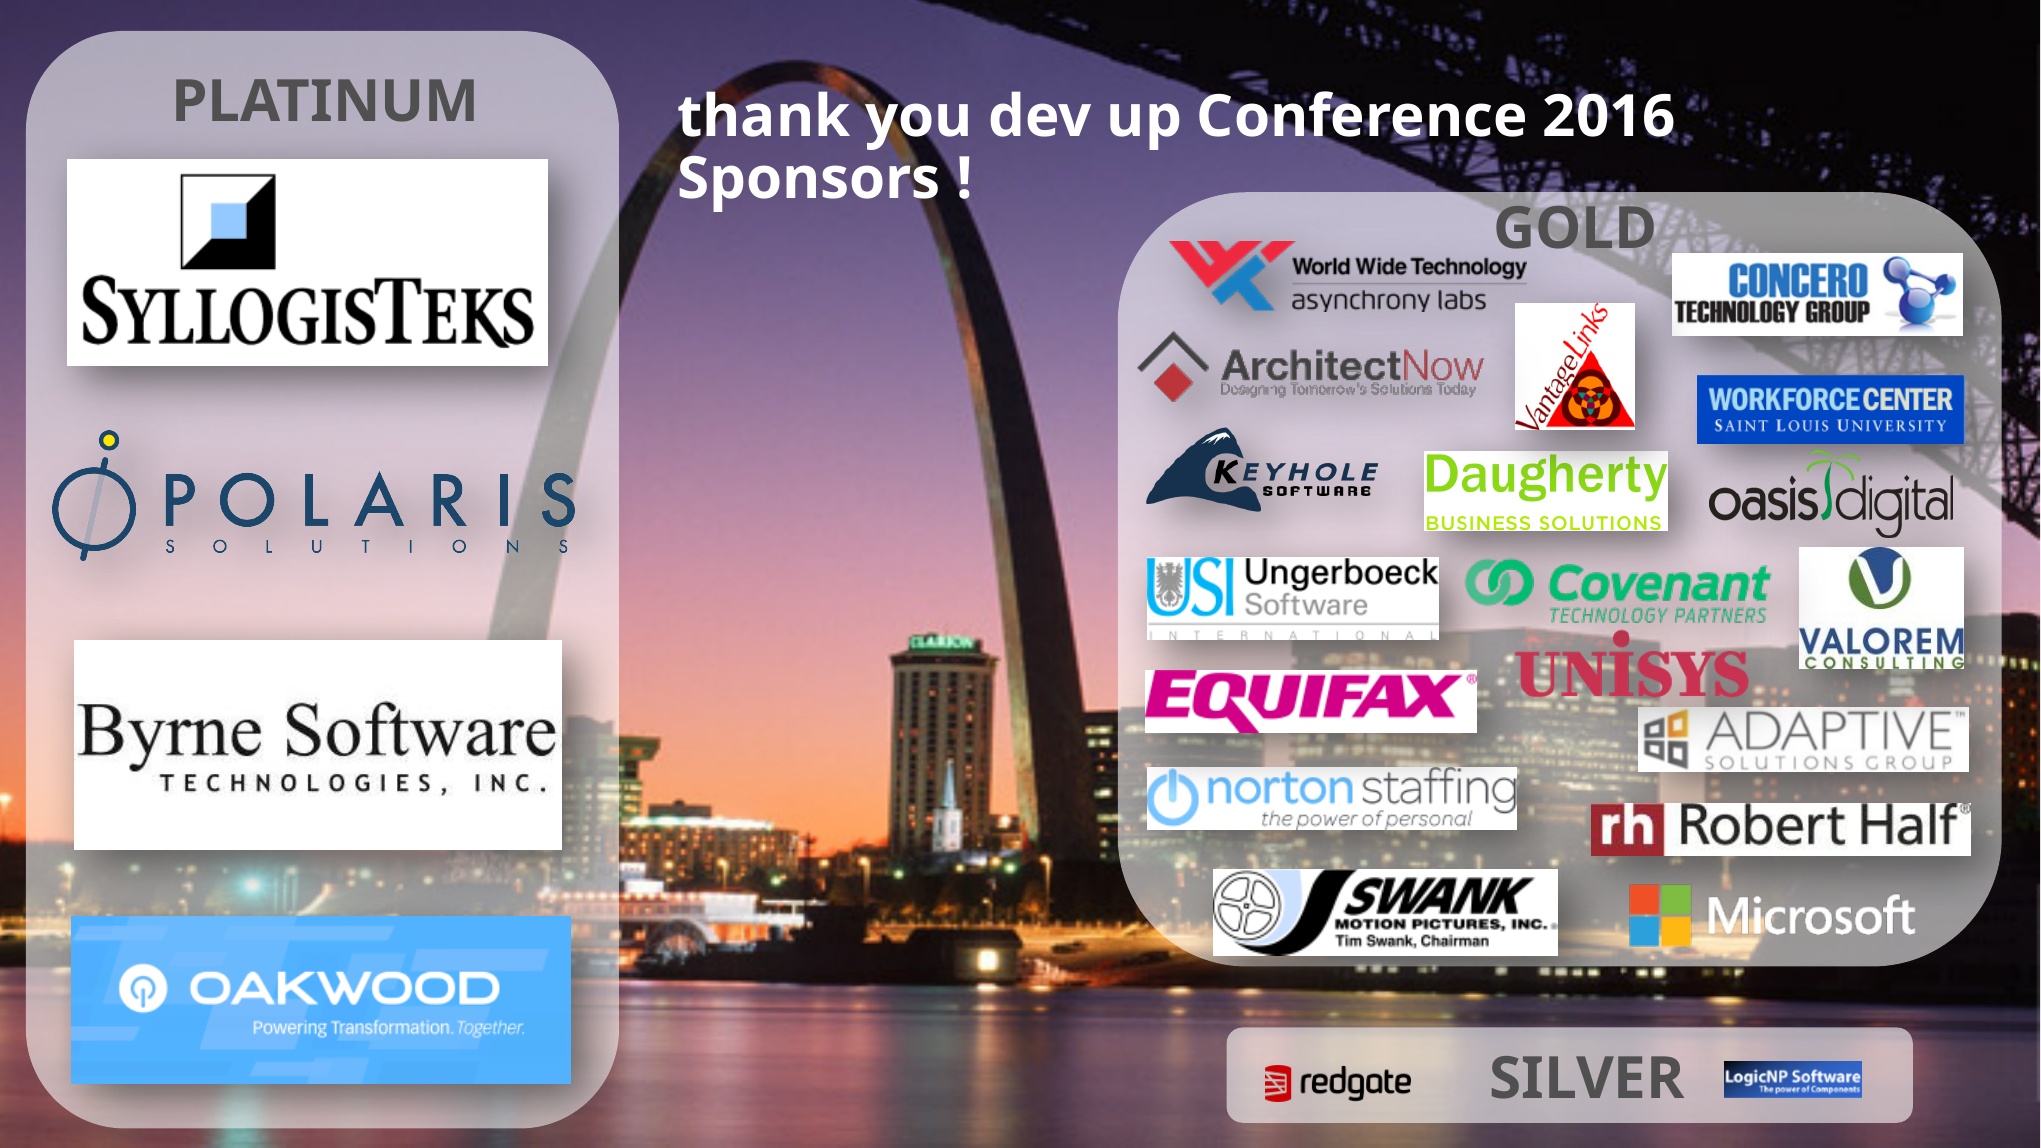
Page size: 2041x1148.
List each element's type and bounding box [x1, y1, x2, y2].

text_box [25, 30, 2002, 1137]
picture [0, 0, 2041, 1148]
